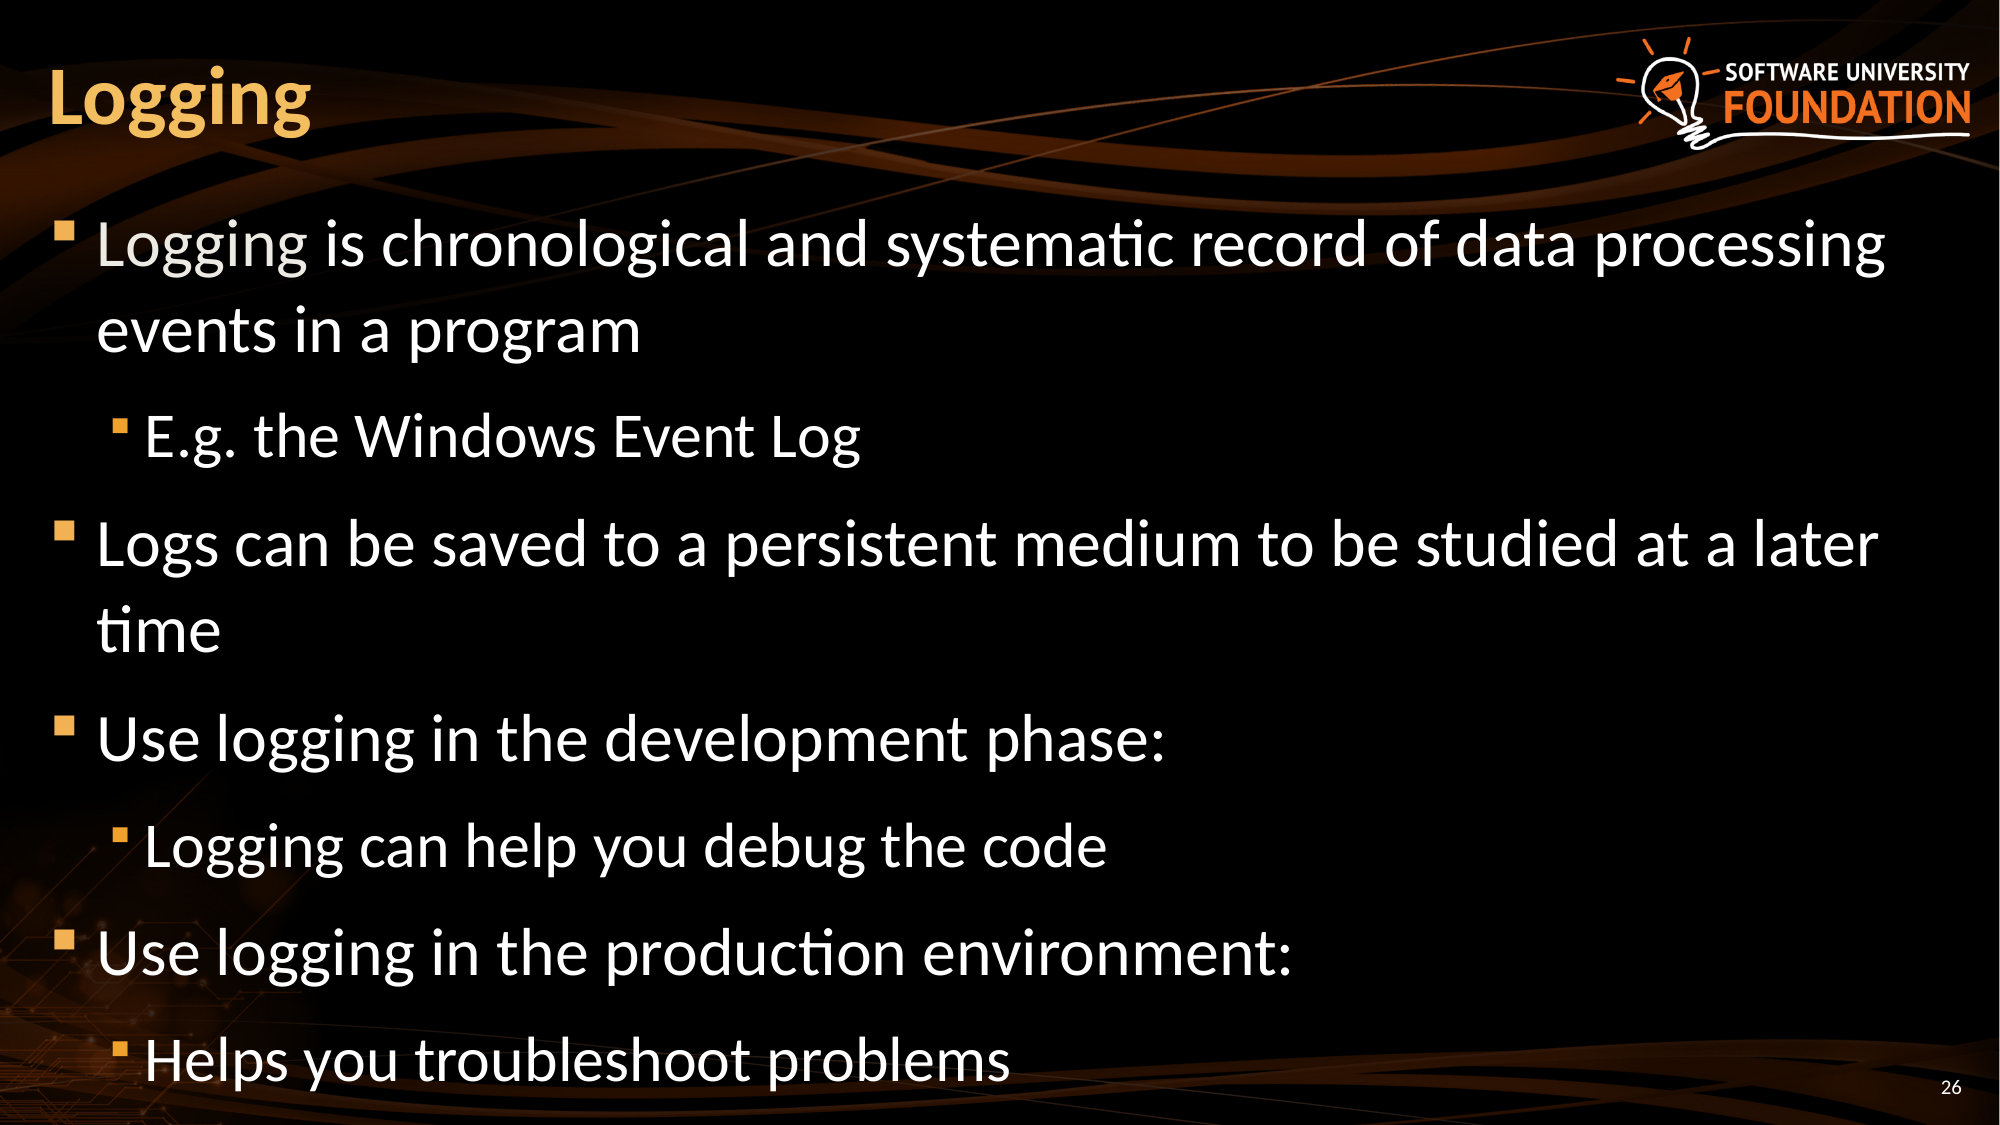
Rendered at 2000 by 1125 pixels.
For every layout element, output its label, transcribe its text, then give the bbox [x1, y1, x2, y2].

picture [0, 0, 2000, 1125]
list Logging is chronological and systematic record of data processing events in a program E.g. the Windows Event Log Logs can be saved to a persistent medium to be studied at a later time Use logging in the development phase: Logging can help you debug the code Use logging in the production environment: Helps you troubleshoot problems [31, 188, 1968, 1103]
title Logging [30, 6, 1602, 189]
